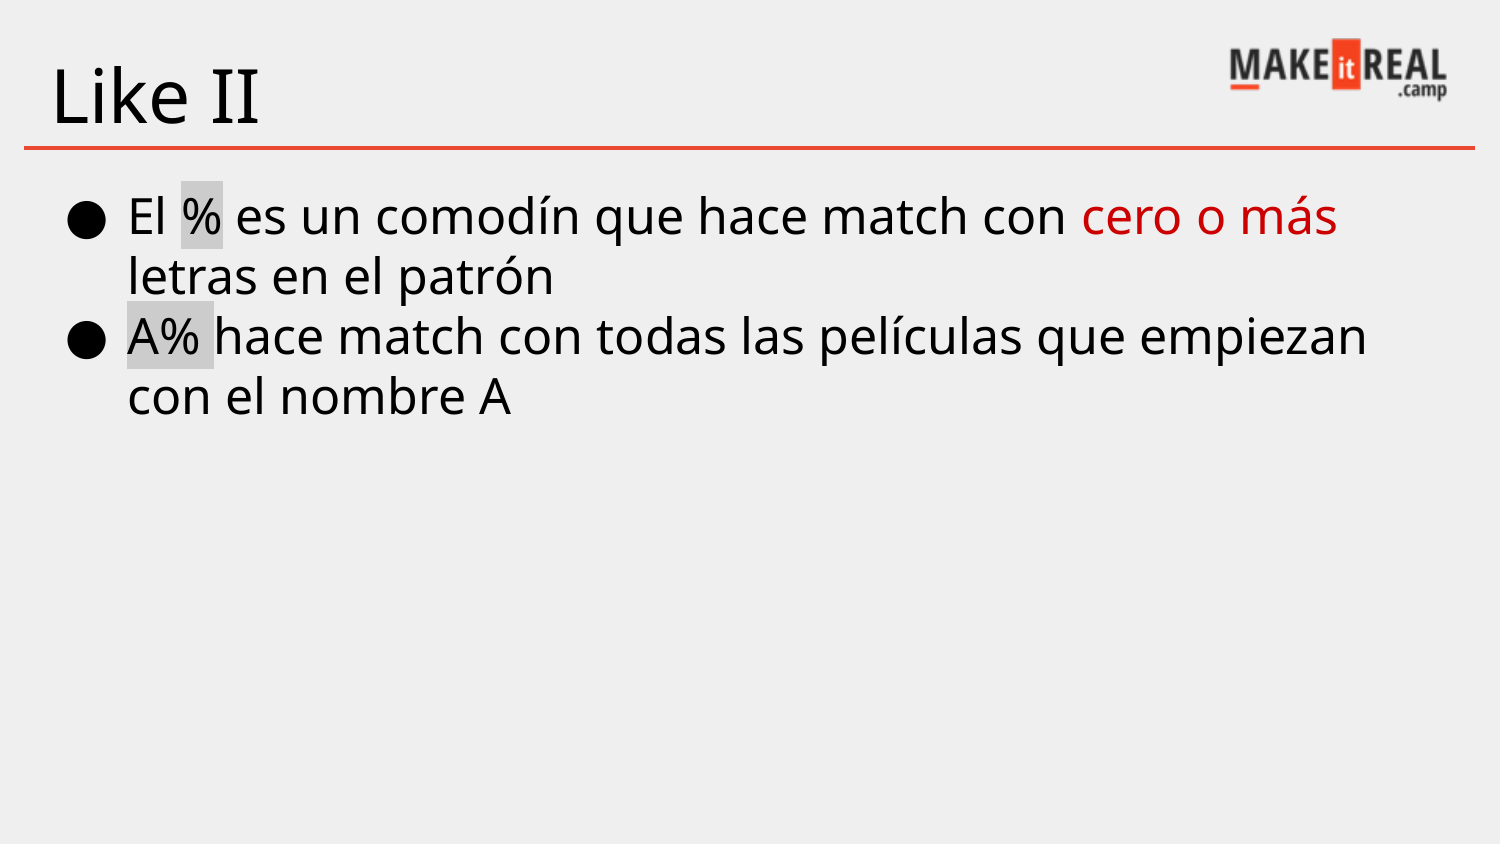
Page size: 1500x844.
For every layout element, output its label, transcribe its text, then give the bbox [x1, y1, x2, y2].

picture [1202, 15, 1476, 126]
text_box Like II [35, 33, 1205, 137]
text_box El % es un comodín que hace match con cero o más letras en el patrón A% hace match con todas las películas que empiezan con el nombre A [37, 169, 1459, 805]
picture [24, 146, 1476, 151]
